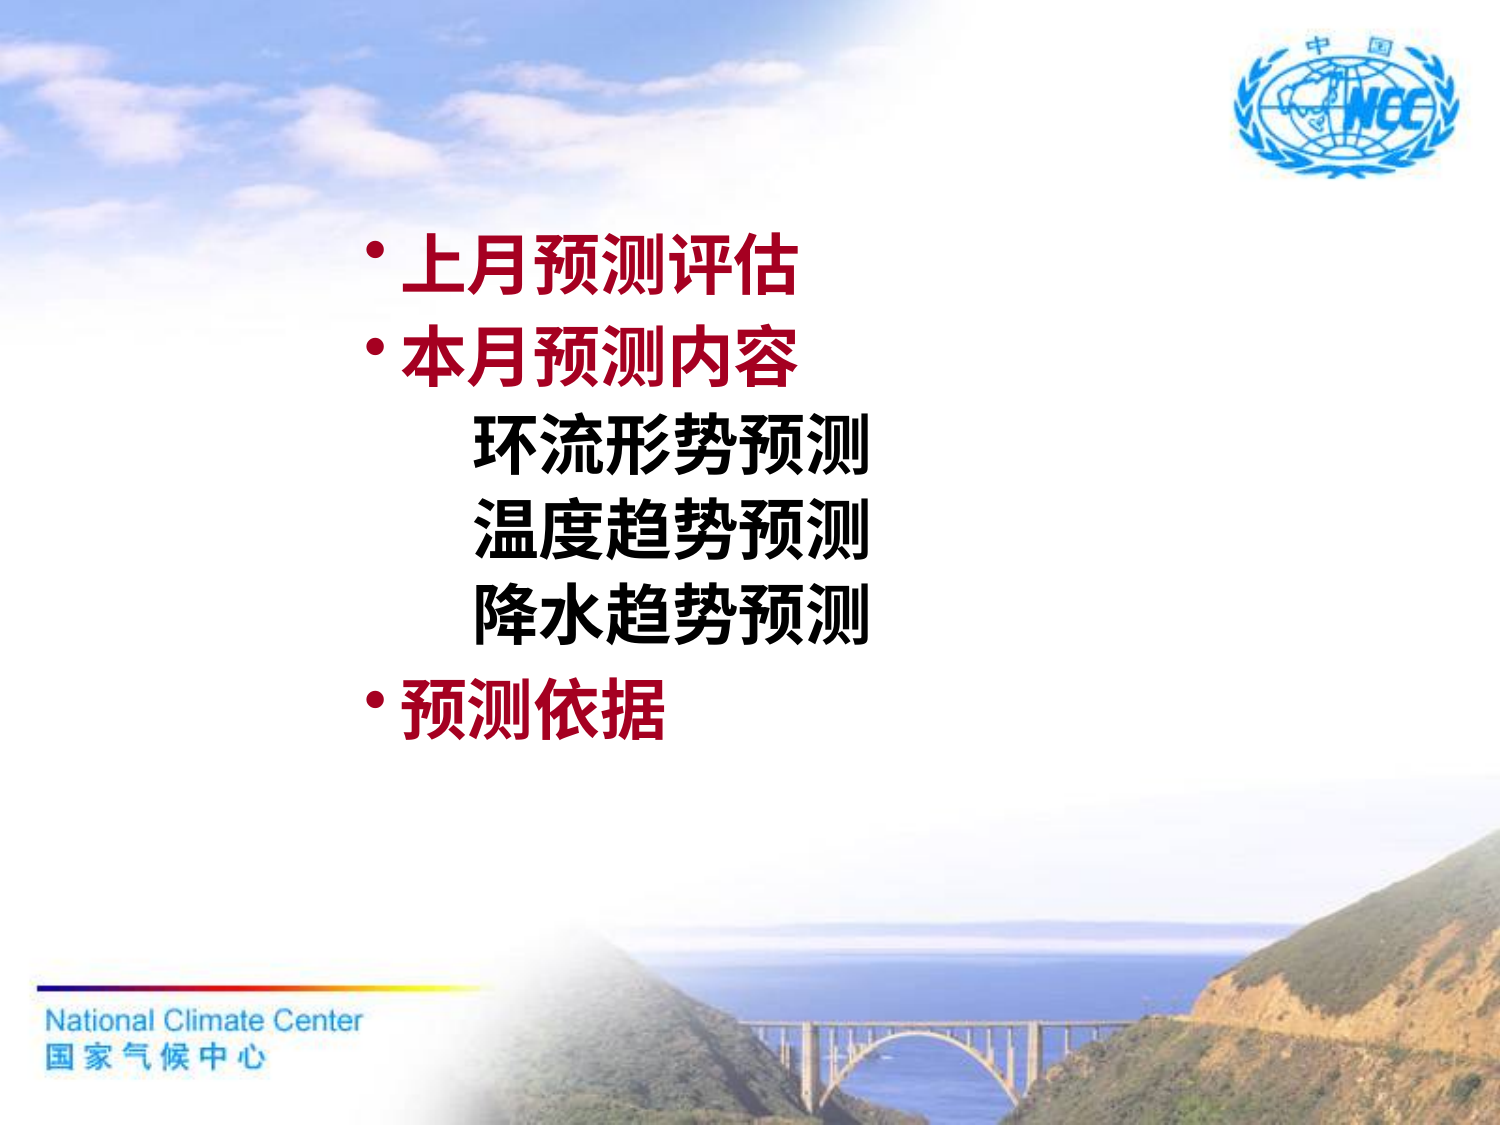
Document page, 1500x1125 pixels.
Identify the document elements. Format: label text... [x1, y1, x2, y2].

text_box 上月预测评估 本月预测内容 环流形势预测 温度趋势预测 降水趋势预测 预测依据 [349, 249, 1100, 756]
picture [0, 0, 1500, 1125]
